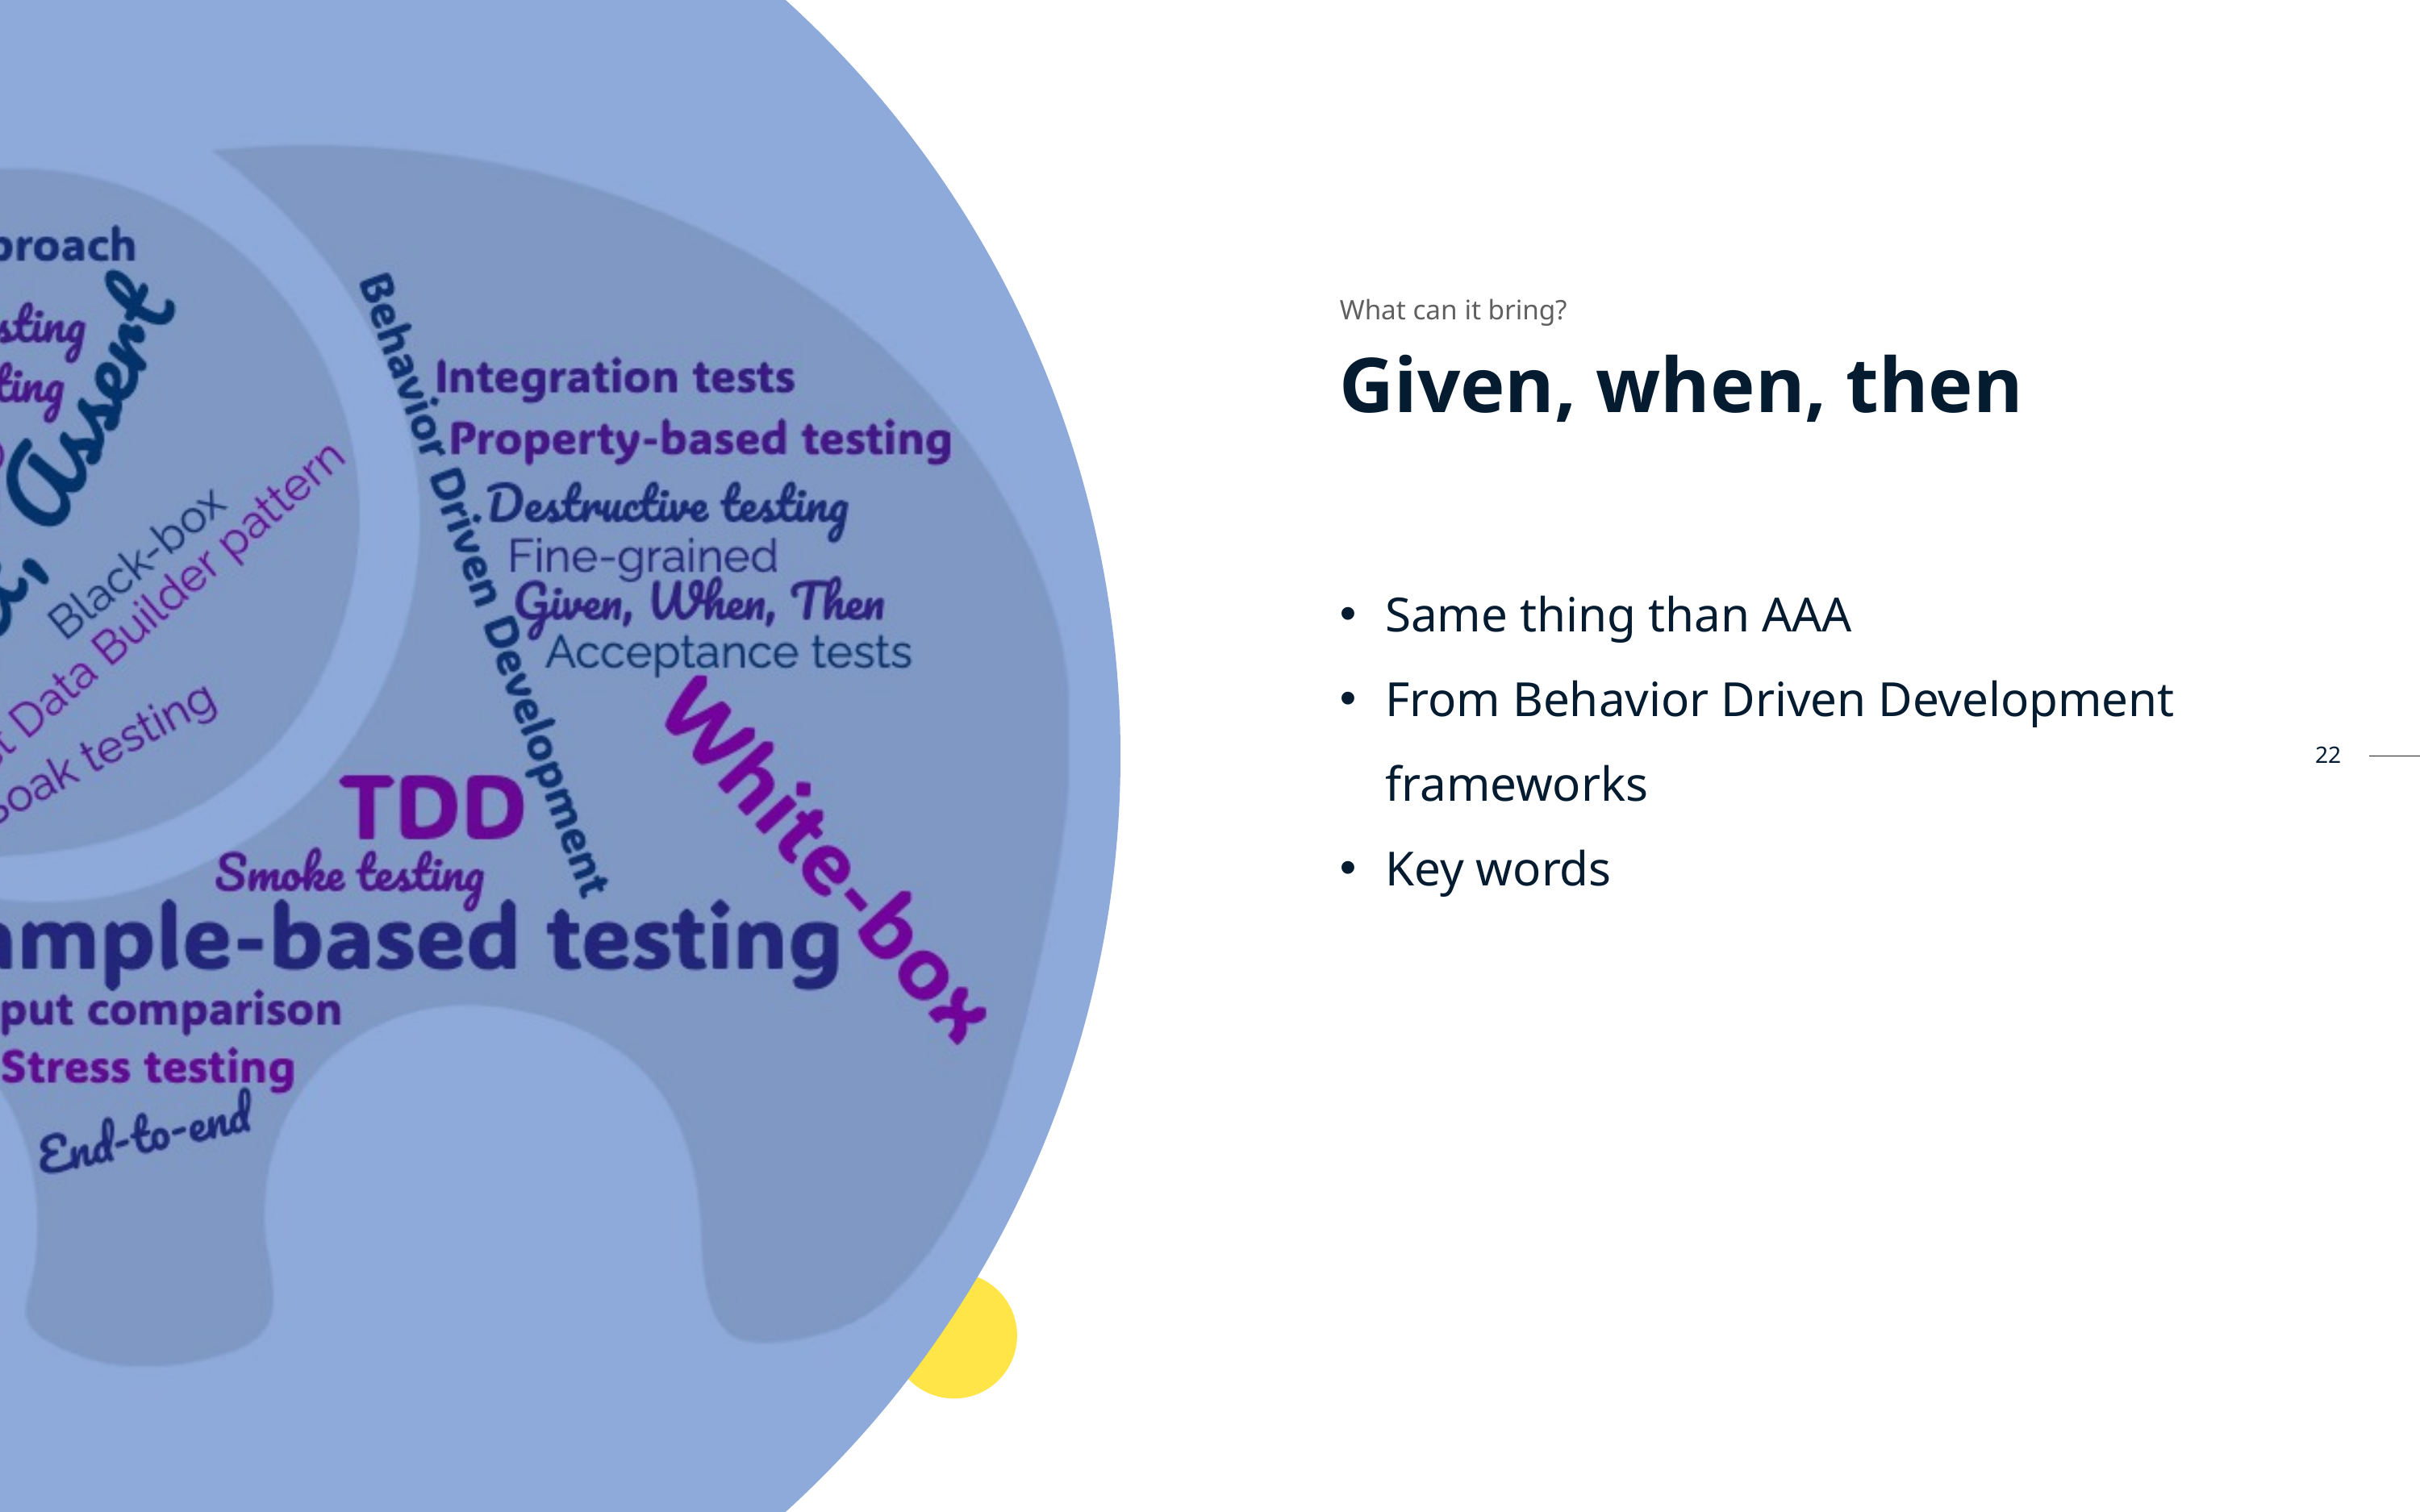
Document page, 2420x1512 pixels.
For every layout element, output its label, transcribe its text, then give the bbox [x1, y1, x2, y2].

list What can it bring? [1339, 294, 1689, 324]
slide_number 21 [2279, 715, 2354, 797]
list Same thing than AAA From Behavior Driven Development frameworks Key words [1339, 550, 2193, 1279]
title Given, when, then [1339, 341, 2193, 508]
picture [0, 0, 1121, 1512]
